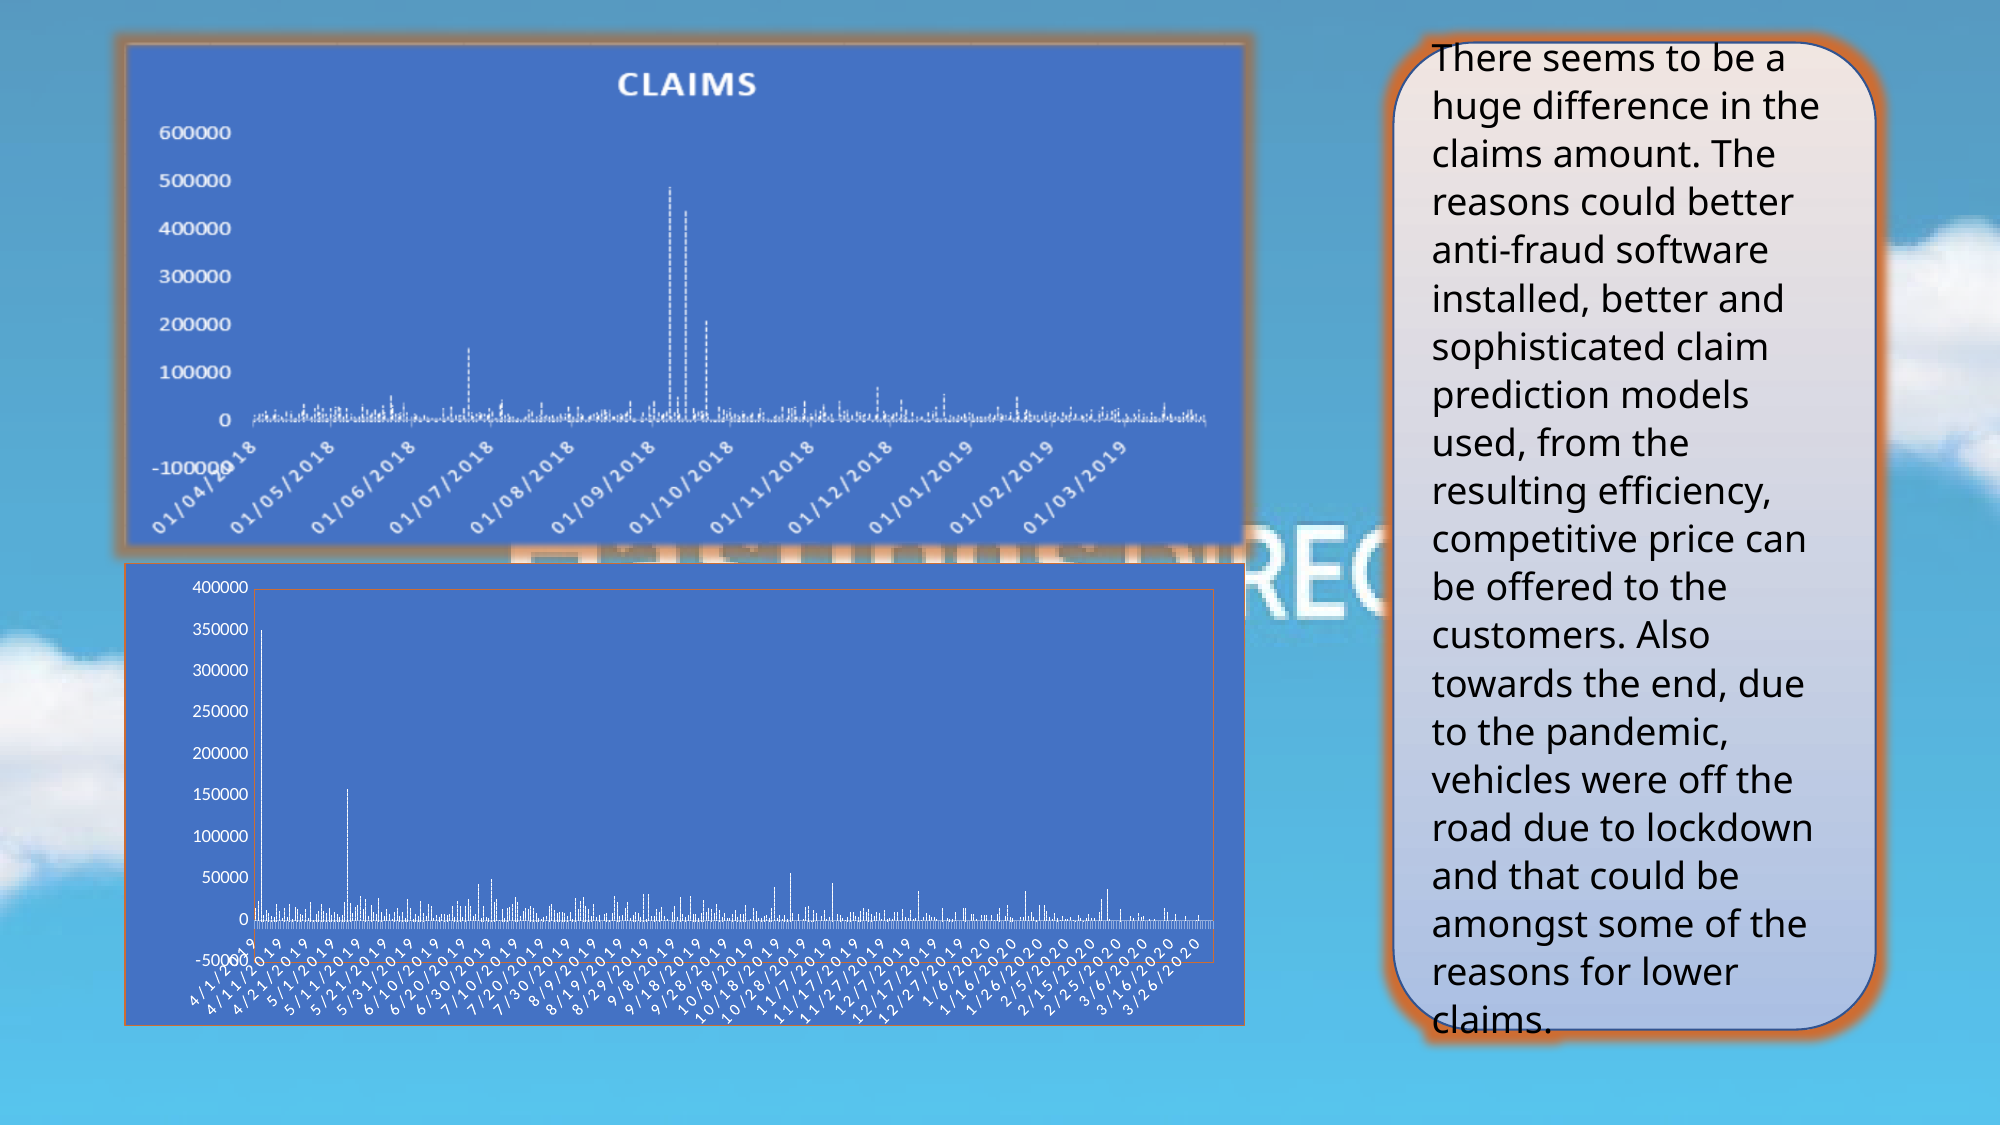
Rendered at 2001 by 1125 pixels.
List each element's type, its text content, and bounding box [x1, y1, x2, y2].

text_box There seems to be a huge difference in the claims amount. The reasons could better anti-fraud software installed, better and sophisticated claim prediction models used, from the resulting efficiency, competitive price can be offered to the customers. Also towards the end, due to the pandemic, vehicles were off the road due to lockdown and that could be amongst some of the reasons for lower claims. [1392, 41, 1877, 1031]
picture [124, 42, 1246, 550]
chart [124, 562, 1246, 1029]
